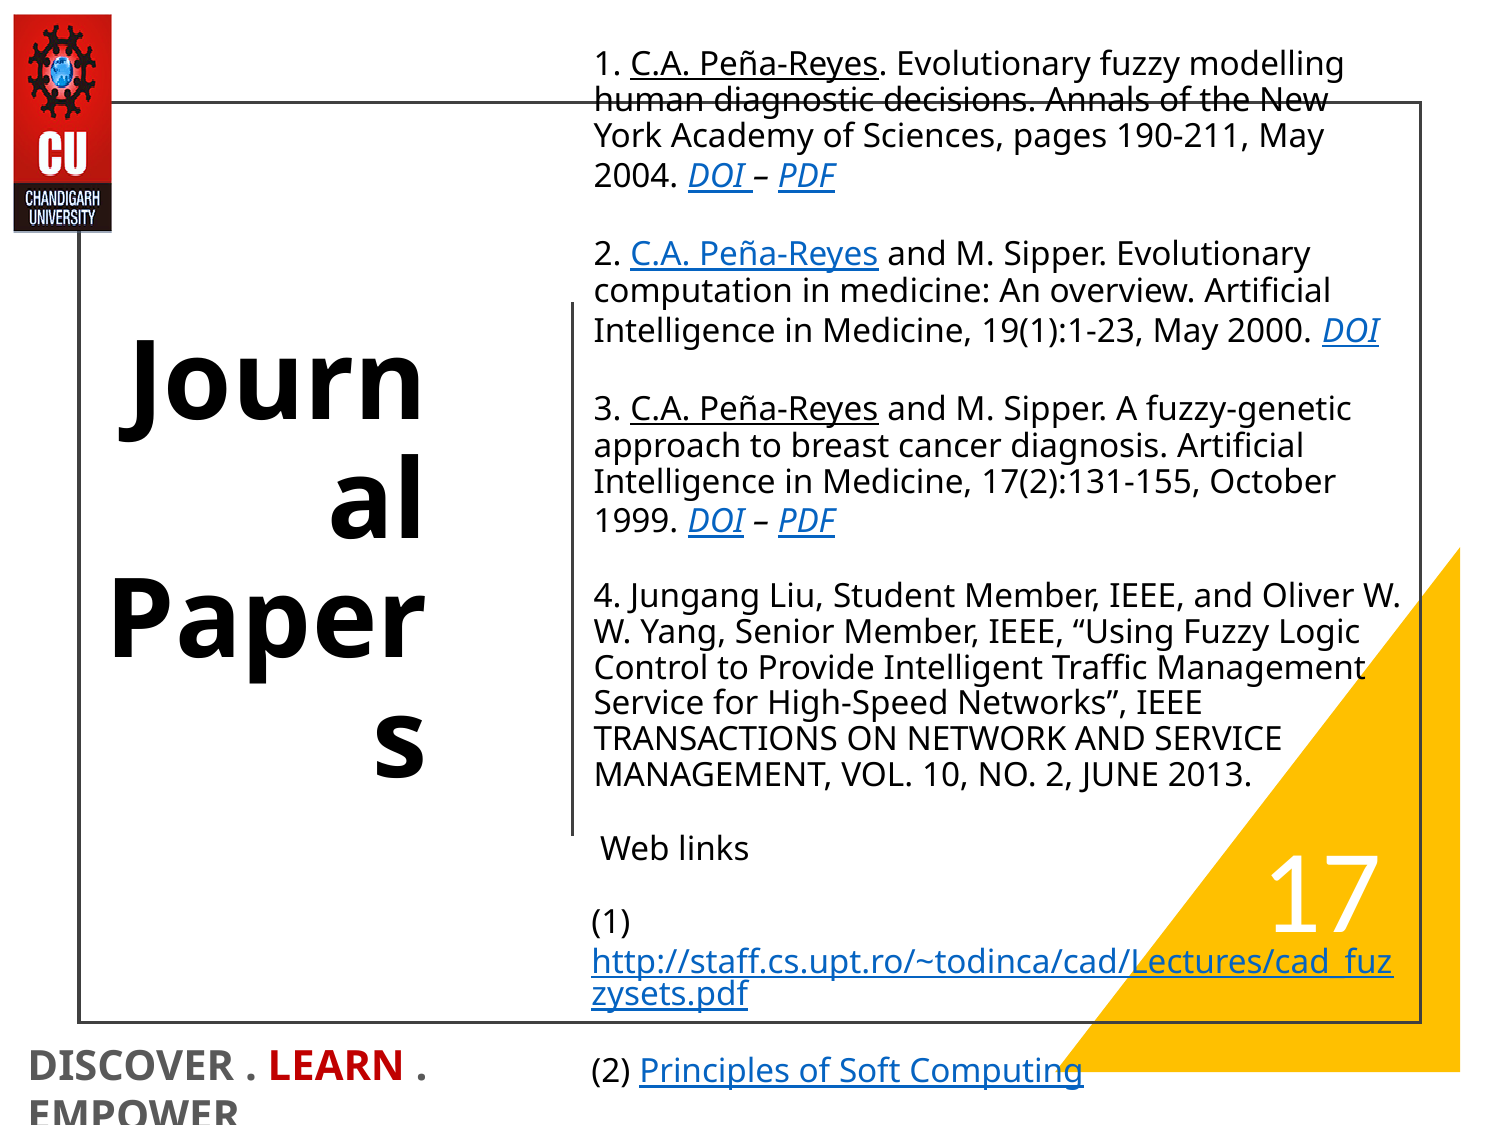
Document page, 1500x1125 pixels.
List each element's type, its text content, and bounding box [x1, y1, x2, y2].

list 1. C.A. Peña-Reyes. Evolutionary fuzzy modelling human diagnostic decisions. Annals of the New York Academy of Sciences, pages 190-211, May 2004. DOI – PDF 2. C.A. Peña-Reyes and M. Sipper. Evolutionary computation in medicine: An overview. Artificial Intelligence in Medicine, 19(1):1-23, May 2000. DOI 3. C.A. Peña-Reyes and M. Sipper. A fuzzy-genetic approach to breast cancer diagnosis. Artificial Intelligence in Medicine, 17(2):131-155, October 1999. DOI – PDF 4. Jungang Liu, Student Member, IEEE, and Oliver W. W. Yang, Senior Member, IEEE, “Using Fuzzy Logic Control to Provide Intelligent Traffic Management Service for High-Speed Networks”, IEEE TRANSACTIONS ON NETWORK AND SERVICE MANAGEMENT, VOL. 10, NO. 2, JUNE 2013. Web links (1) http://staff.cs.upt.ro/~todinca/cad/Lectures/cad_fuzzysets.pdf (2) Principles of Soft Computing [576, 172, 1419, 1075]
slide_number 17 [1191, 802, 1398, 968]
text_box [1419, 544, 1462, 1074]
picture [1, 3, 125, 238]
title Journal Papers [75, 195, 443, 930]
text_box DISCOVER . LEARN . EMPOWER [12, 1031, 654, 1125]
text_box [78, 101, 1422, 1023]
text_box [0, 0, 1500, 1125]
